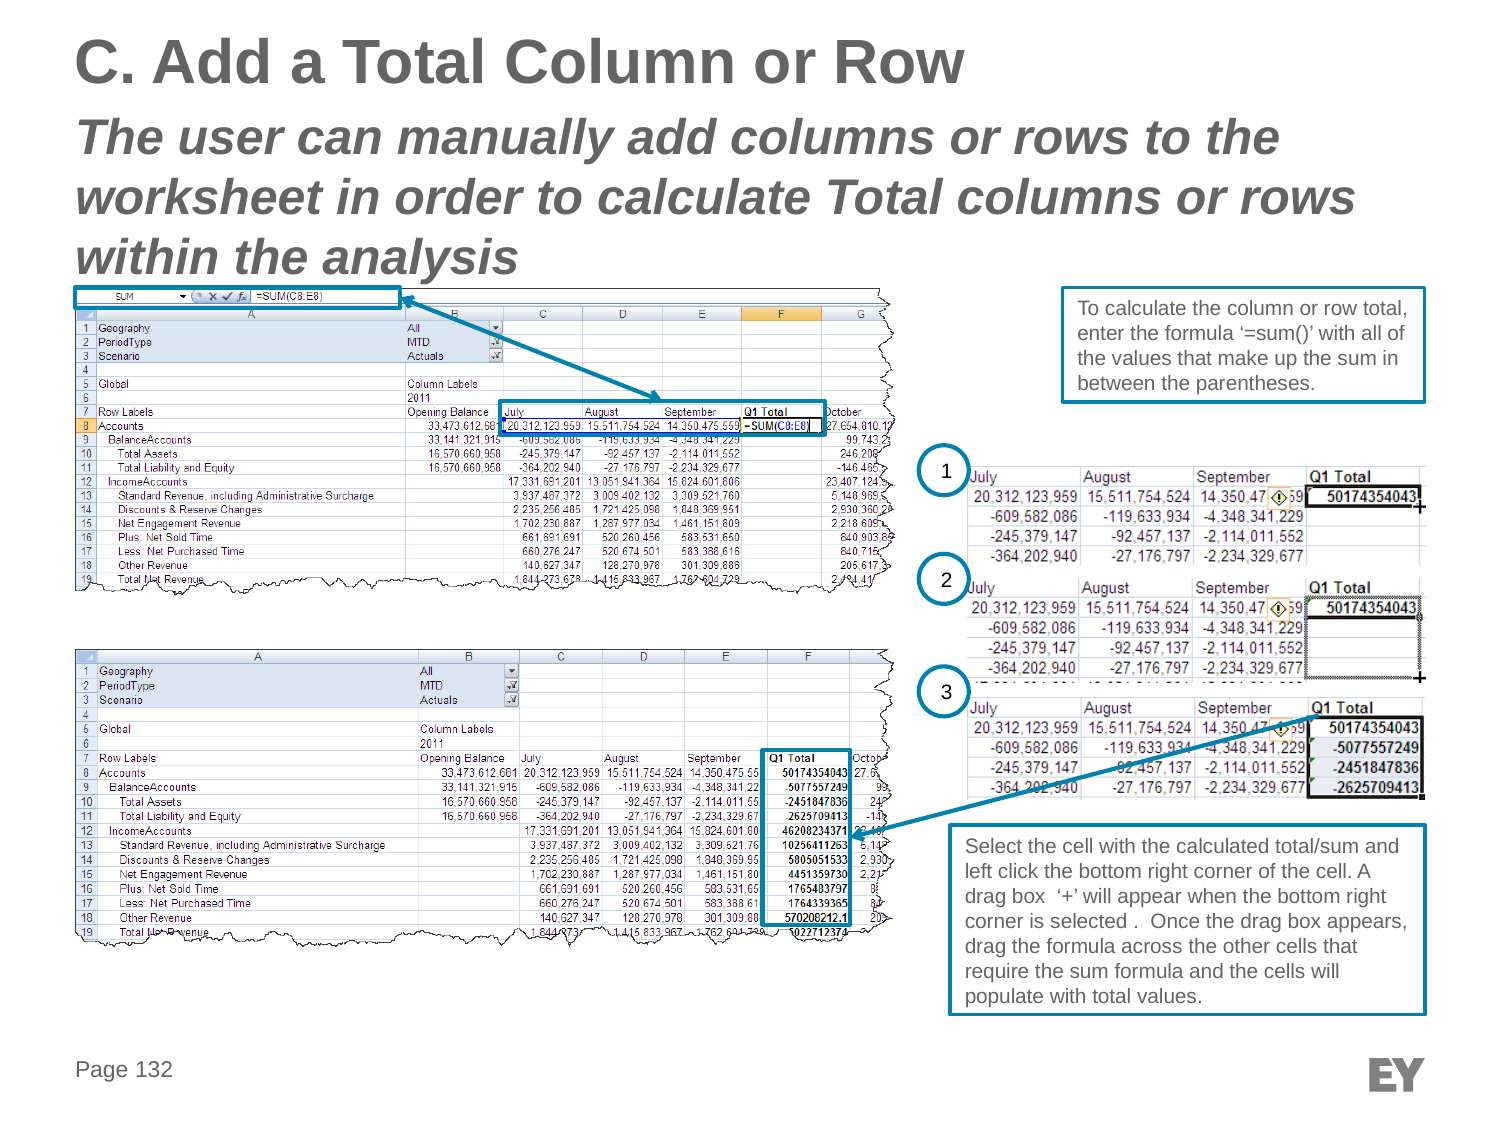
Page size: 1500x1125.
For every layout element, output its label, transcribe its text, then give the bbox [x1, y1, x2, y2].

title C. Add a Total Column or Row [74, 33, 1425, 175]
picture [967, 578, 1426, 684]
picture [503, 404, 822, 432]
picture [967, 696, 1426, 801]
picture [766, 753, 847, 922]
text_box To calculate the column or row total, enter the formula ‘=sum()’ with all of the values that make up the sum in between the parentheses. [1062, 287, 1425, 403]
picture [74, 288, 901, 601]
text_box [399, 297, 663, 402]
text_box 3 [916, 664, 971, 713]
text_box Select the cell with the calculated total/sum and left click the bottom right corner of the cell. A drag box ‘+’ will appear when the bottom right corner is selected . Once the drag box appears, drag the formula across the other cells that require the sum formula and the cells will populate with total values. [950, 825, 1425, 1015]
list The user can manually add columns or rows to the worksheet in order to calculate Total columns or rows within the analysis [75, 104, 1425, 192]
picture [74, 649, 901, 954]
text_box 2 [916, 551, 971, 606]
text_box 1 [916, 443, 971, 498]
picture [78, 291, 397, 305]
picture [967, 466, 1426, 566]
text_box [849, 715, 1319, 838]
